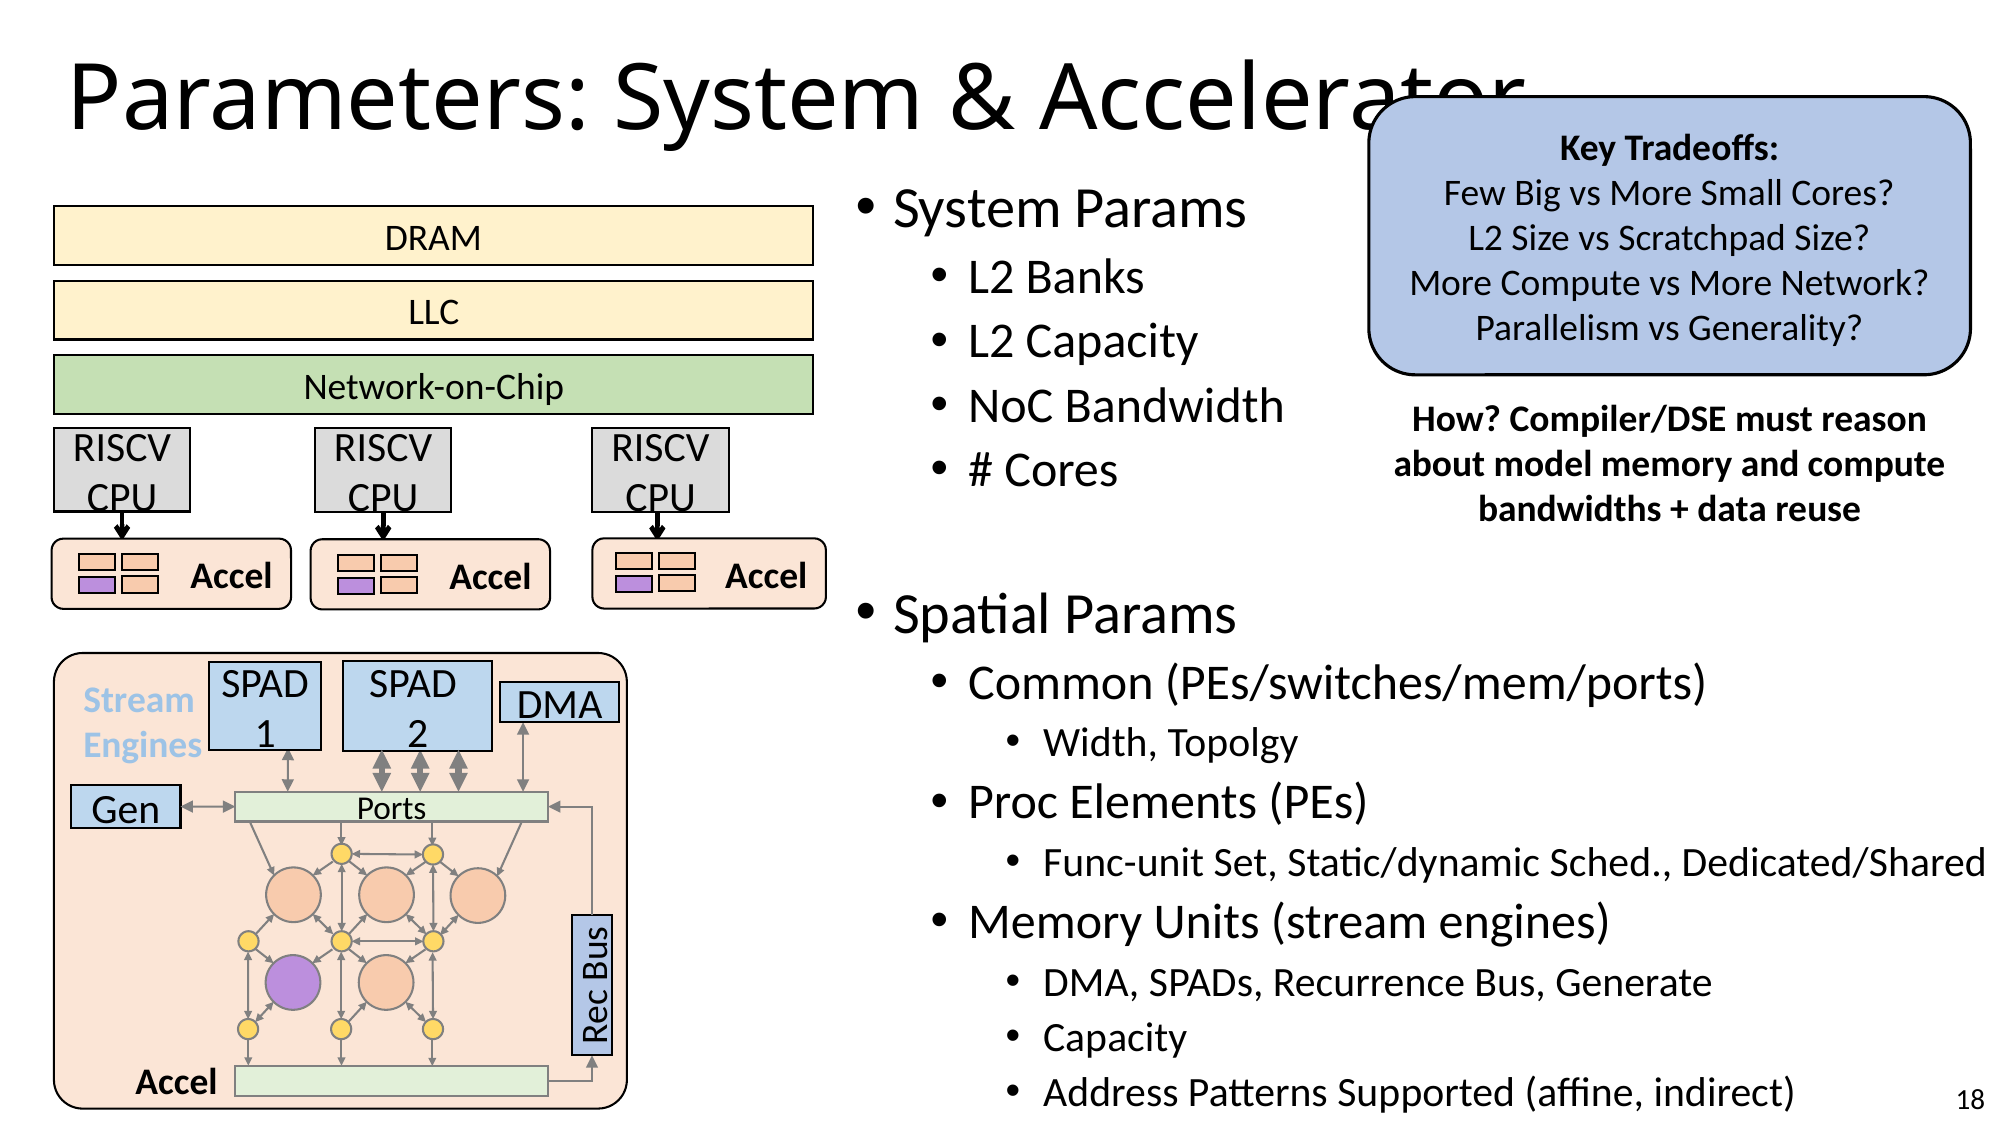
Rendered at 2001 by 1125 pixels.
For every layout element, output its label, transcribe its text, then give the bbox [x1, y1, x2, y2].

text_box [53, 652, 627, 1111]
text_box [51, 538, 292, 609]
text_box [53, 206, 814, 415]
title Parameters: System & Accelerator [51, 24, 1777, 175]
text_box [592, 538, 826, 609]
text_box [310, 539, 551, 610]
text_box RISCV CPU [53, 427, 191, 513]
list System Params L2 Banks L2 Capacity NoC Bandwidth # Cores Spatial Params Common (PEs/switches/mem/ports) Width, Topolgy Proc Elements (PEs) Func-unit Set, Static/dynamic Sched., Dedicated/Shared Memory Units (stream engines) DMA, SPADs, Recurrence Bus, Generate Capacity Address Patterns Supported (affine, indirect) [840, 169, 2000, 1125]
text_box Key Tradeoffs: Few Big vs More Small Cores? L2 Size vs Scratchpad Size? More Compute vs More Network? Parallelism vs Generality? [1367, 95, 1972, 376]
text_box RISCV CPU [591, 427, 730, 513]
text_box How? Compiler/DSE must reason about model memory and compute bandwidths + data reuse [1376, 386, 1964, 537]
text_box RISCV CPU [314, 427, 452, 513]
